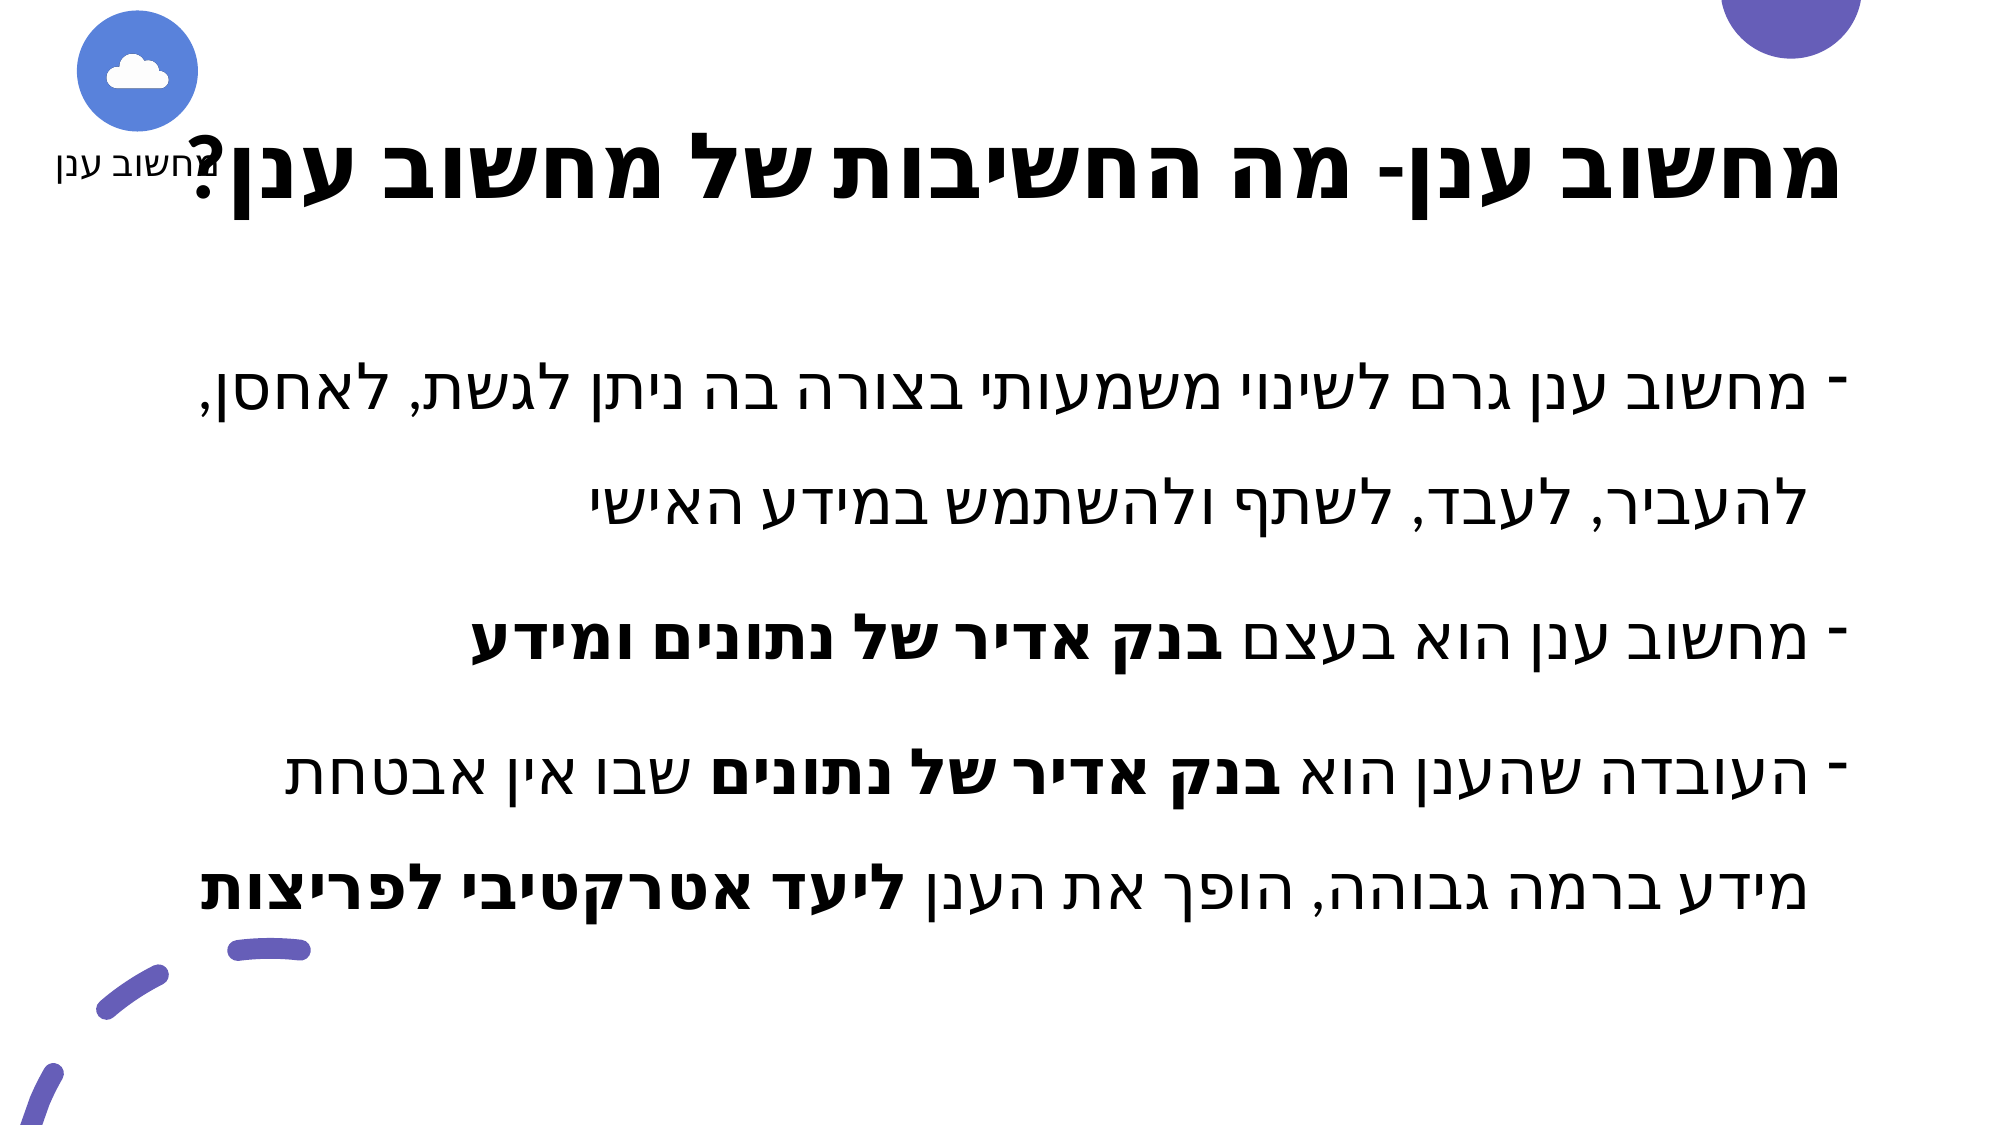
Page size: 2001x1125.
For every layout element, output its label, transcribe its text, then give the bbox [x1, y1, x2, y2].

title מחשוב ענן- מה החשיבות של מחשוב ענן? [137, 59, 1863, 278]
list מחשוב ענן גרם לשינוי משמעותי בצורה בה ניתן לגשת, לאחסן, להעביר, לעבד, לשתף ולהשתמש במידע האישי מחשוב ענן הוא בעצם בנק אדיר של נתונים ומידע העובדה שהענן הוא בנק אדיר של נתונים שבו אין אבטחת מידע ברמה גבוהה, הופך את הענן ליעד אטרקטיבי לפריצות [137, 299, 1863, 1025]
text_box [47, 10, 227, 193]
